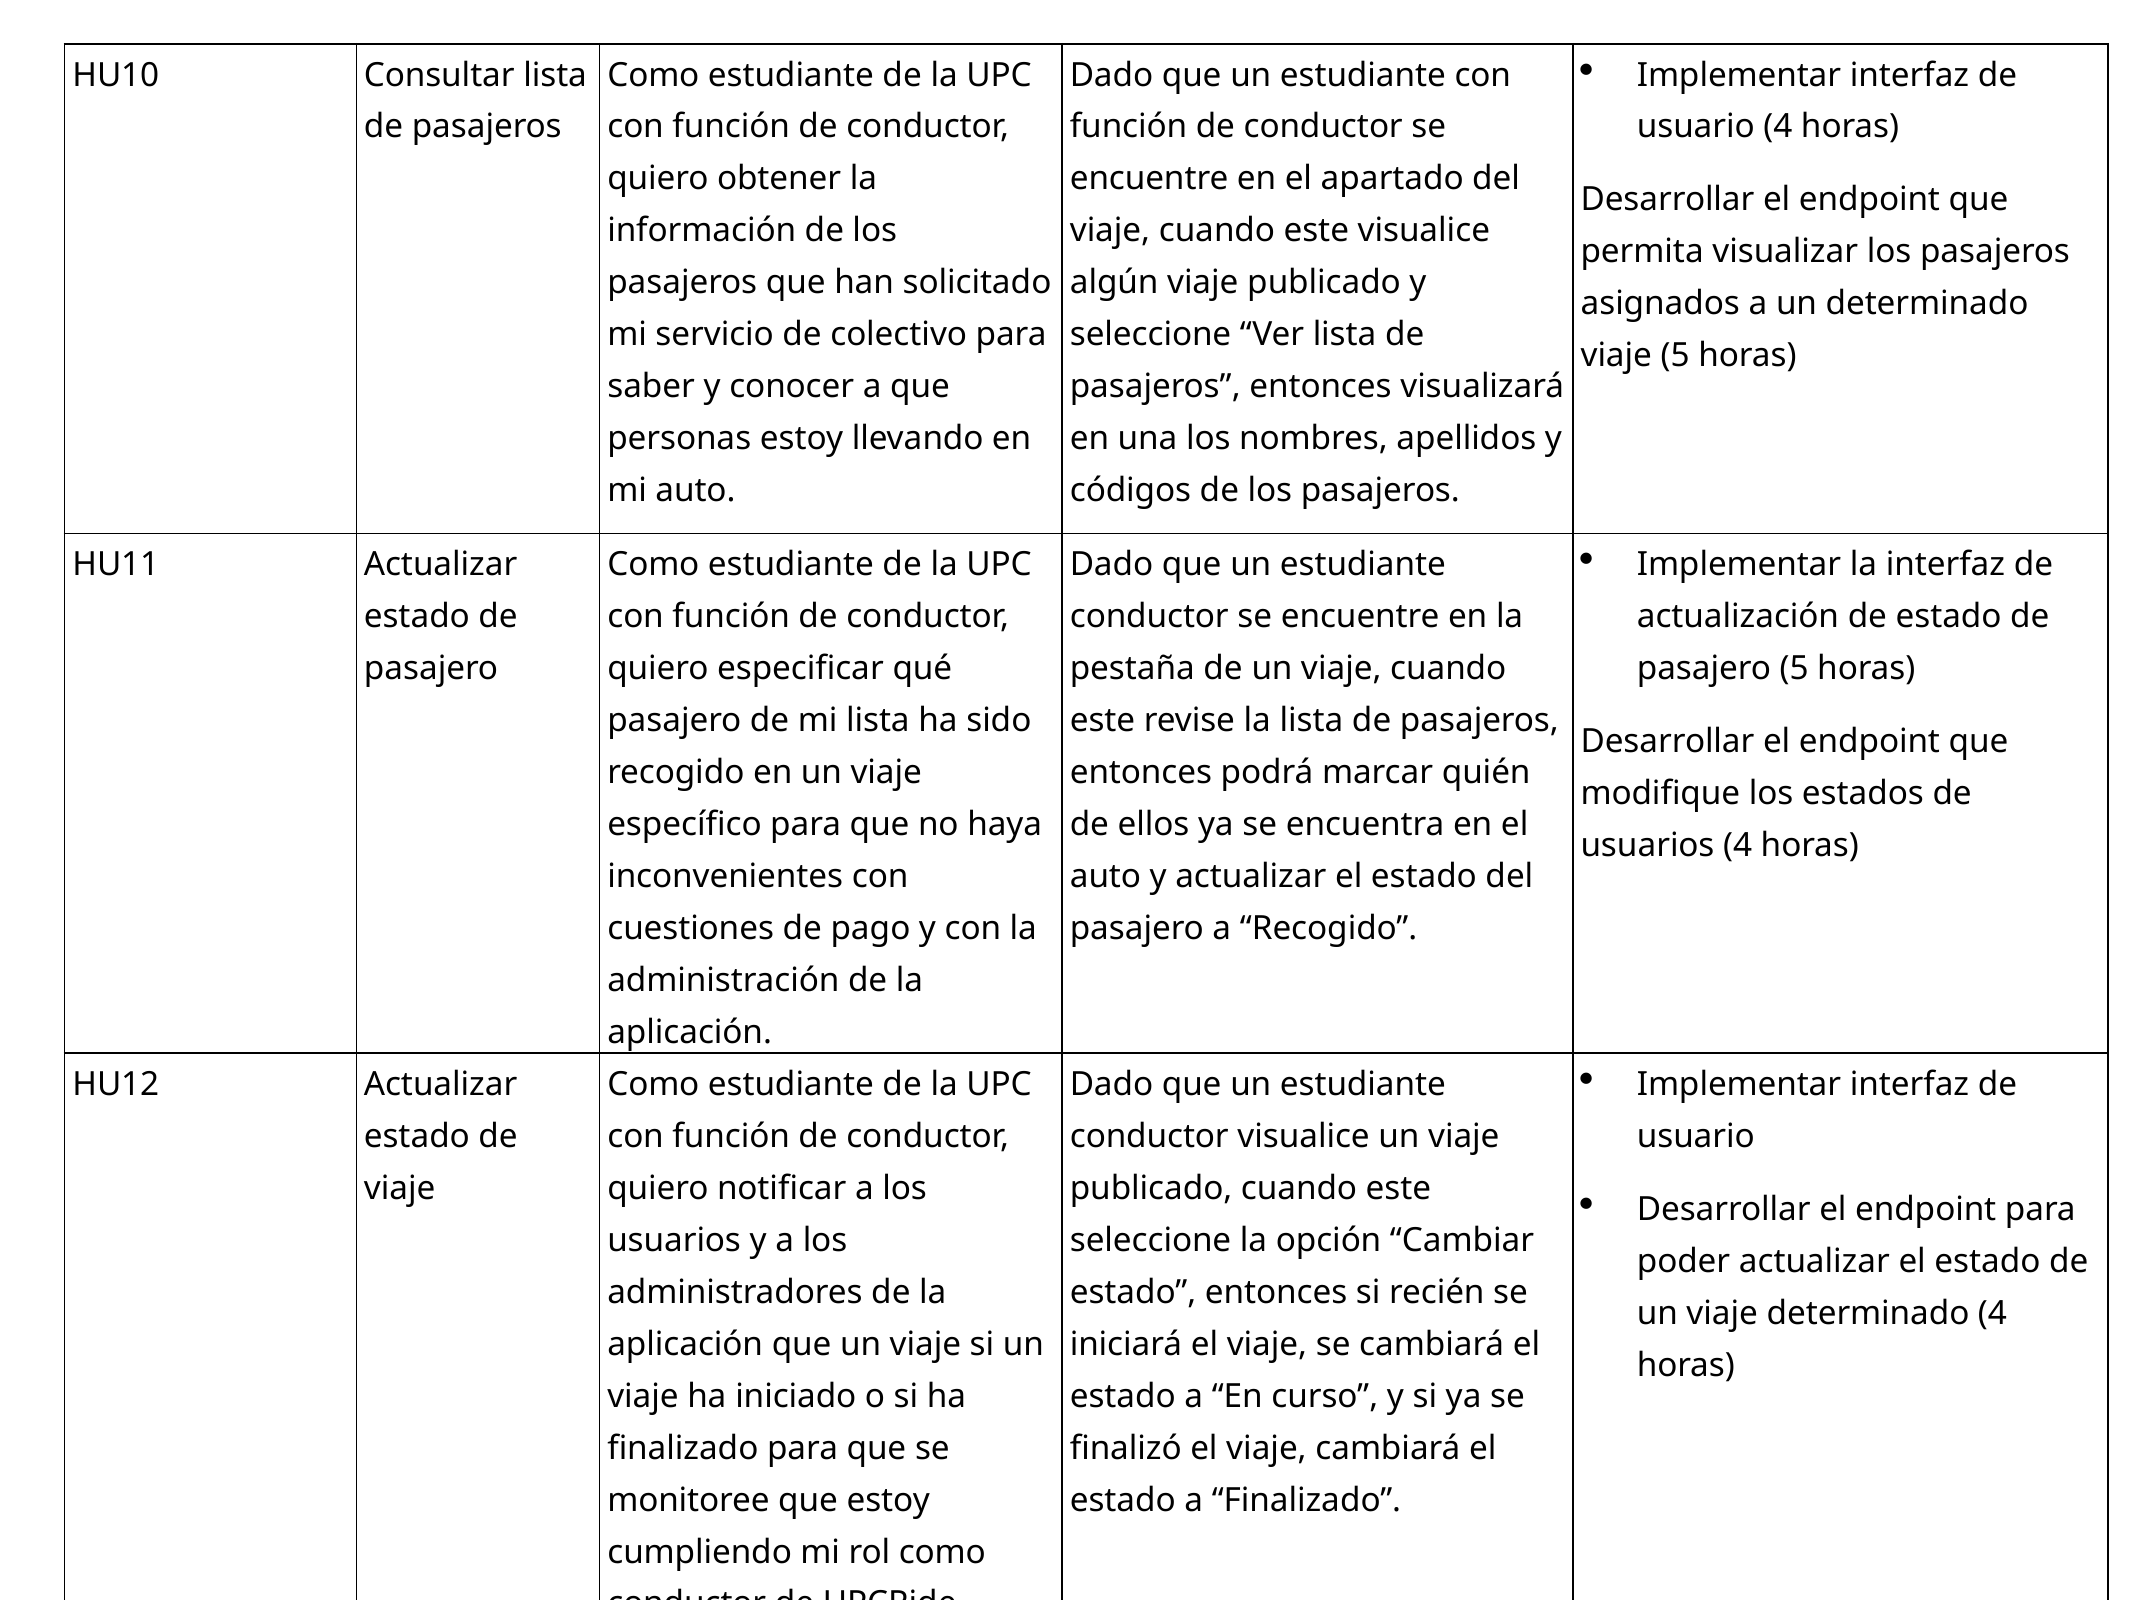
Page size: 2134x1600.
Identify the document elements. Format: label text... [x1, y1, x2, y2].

table_header Consultar lista de pasajeros [357, 45, 599, 533]
table_cell Implementar la interfaz de actualización de estado de pasajero (5 horas) Desarrollar el endpoint que modifique los estados de usuarios (4 horas) [1574, 534, 2107, 1052]
table_cell Como estudiante de la UPC con función de conductor, quiero notificar a los usuarios y a los administradores de la aplicación que un viaje si un viaje ha iniciado o si ha finalizado para que se monitoree que estoy cumpliendo mi rol como conductor de UPCRide. [600, 1054, 1061, 1600]
table_header HU10 [65, 45, 356, 533]
table_cell Implementar interfaz de usuario Desarrollar el endpoint para poder actualizar el estado de un viaje determinado (4 horas) [1574, 1054, 2107, 1600]
table_header Dado que un estudiante con función de conductor se encuentre en el apartado del viaje, cuando este visualice algún viaje publicado y seleccione “Ver lista de pasajeros”, entonces visualizará en una los nombres, apellidos y códigos de los pasajeros. [1063, 45, 1572, 533]
table_cell HU12 [65, 1054, 356, 1600]
table_header Como estudiante de la UPC con función de conductor, quiero obtener la información de los pasajeros que han solicitado mi servicio de colectivo para saber y conocer a que personas estoy llevando en mi auto. [600, 45, 1061, 533]
table_cell Actualizar estado de pasajero [357, 534, 599, 1052]
table_cell Dado que un estudiante conductor se encuentre en la pestaña de un viaje, cuando este revise la lista de pasajeros, entonces podrá marcar quién de ellos ya se encuentra en el auto y actualizar el estado del pasajero a “Recogido”. [1063, 534, 1572, 1052]
table_cell Dado que un estudiante conductor visualice un viaje publicado, cuando este seleccione la opción “Cambiar estado”, entonces si recién se iniciará el viaje, se cambiará el estado a “En curso”, y si ya se finalizó el viaje, cambiará el estado a “Finalizado”. [1063, 1054, 1572, 1600]
table_cell Actualizar estado de viaje [357, 1054, 599, 1600]
table_header Implementar interfaz de usuario (4 horas) Desarrollar el endpoint que permita visualizar los pasajeros asignados a un determinado viaje (5 horas) [1574, 45, 2107, 533]
table_cell HU11 [65, 534, 356, 1052]
table_cell Como estudiante de la UPC con función de conductor, quiero especificar qué pasajero de mi lista ha sido recogido en un viaje específico para que no haya inconvenientes con cuestiones de pago y con la administración de la aplicación. [600, 534, 1061, 1052]
